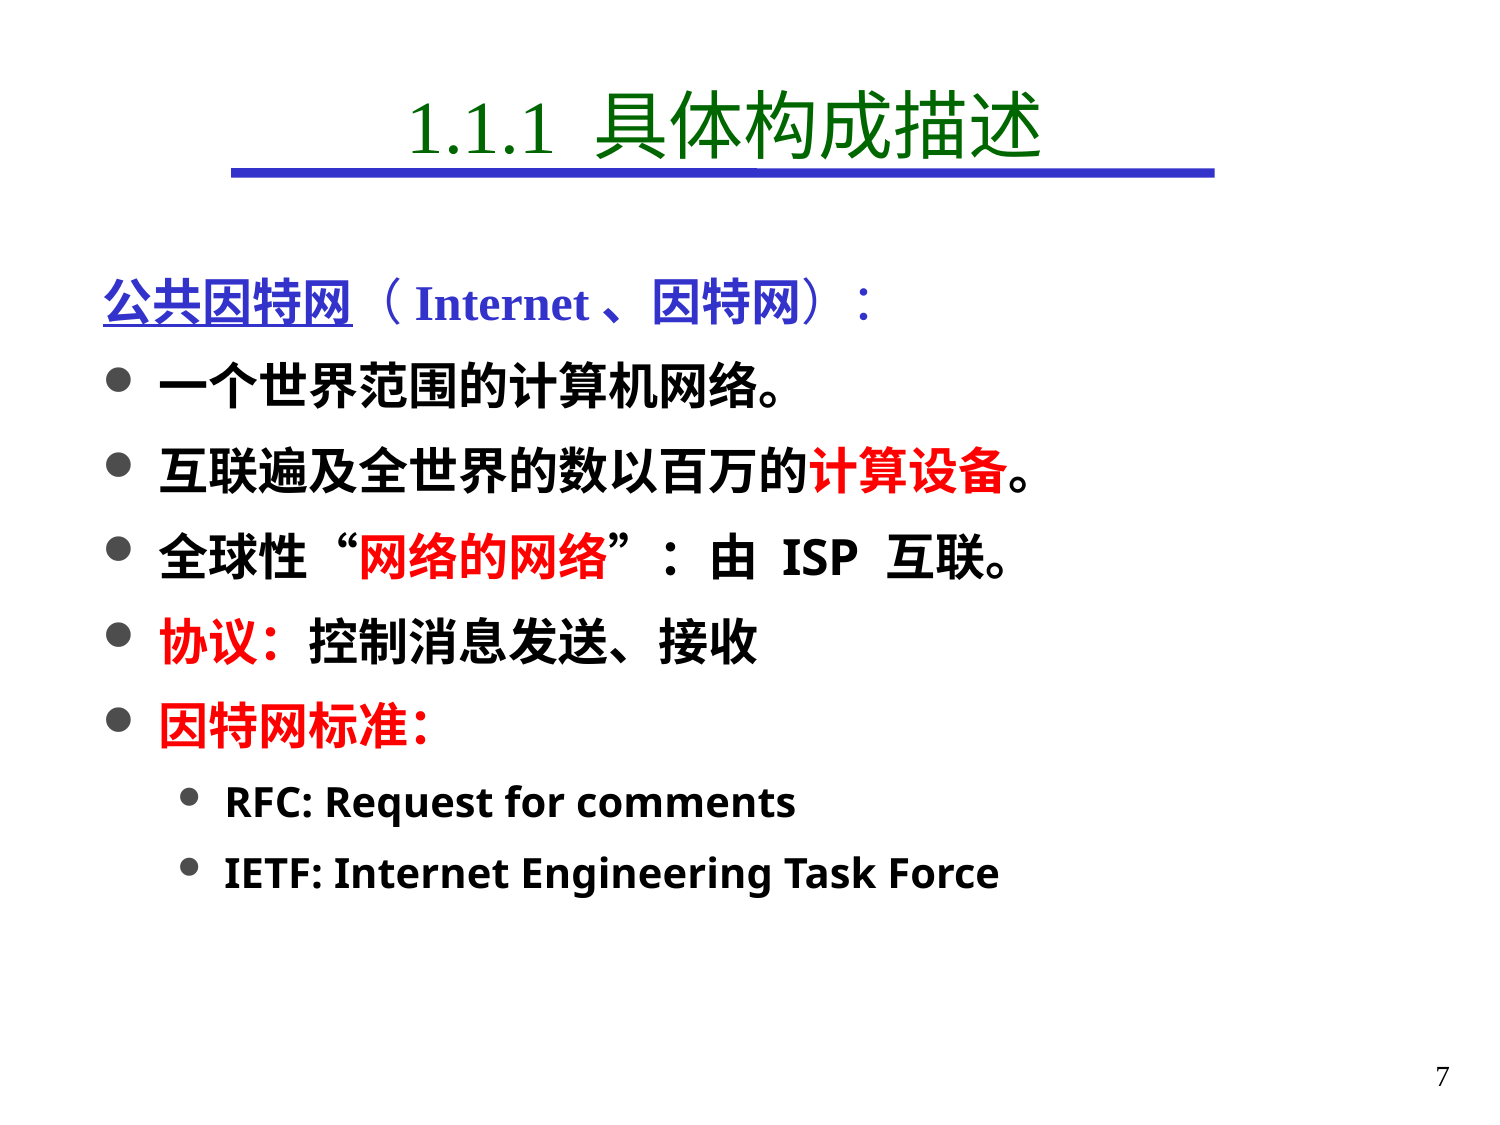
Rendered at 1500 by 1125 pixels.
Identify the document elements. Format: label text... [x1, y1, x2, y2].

list 公共因特网（Internet、因特网）： 一个世界范围的计算机网络。 互联遍及全世界的数以百万的计算设备。 全球性“网络的网络”：由 ISP 互联。 协议：控制消息发送、接收 因特网标准： RFC: Request for comments IETF: Internet Engineering Task Force [87, 262, 1363, 1026]
slide_number 7 [1362, 1050, 1466, 1125]
title 1.1.1 具体构成描述 [87, 37, 1363, 210]
